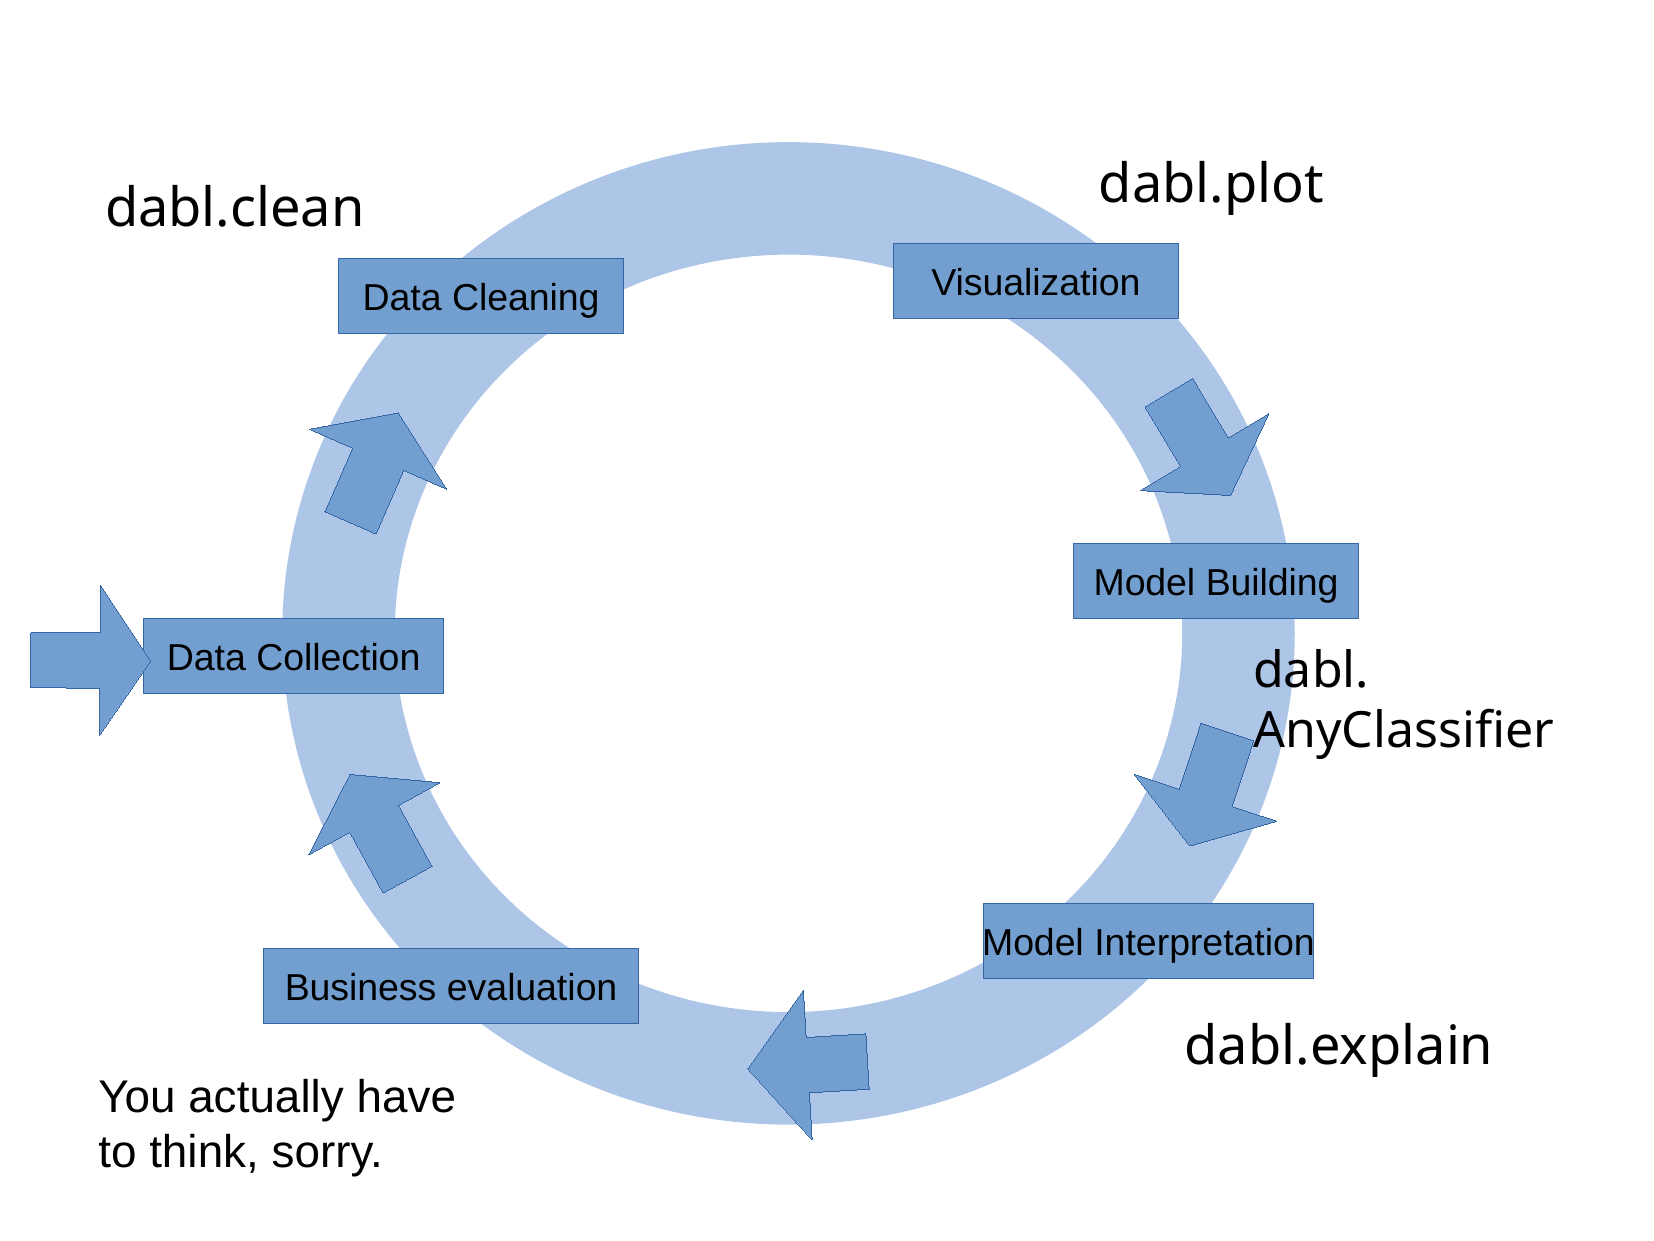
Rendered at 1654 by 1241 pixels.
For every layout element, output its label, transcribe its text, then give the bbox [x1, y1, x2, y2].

text_box dabl.explain [1169, 1003, 1639, 1125]
text_box [309, 412, 447, 534]
text_box dabl.clean [90, 165, 448, 230]
text_box dabl. AnyClassifier [1238, 630, 1654, 806]
text_box Business evaluation [263, 948, 639, 1024]
text_box Data Collection [143, 618, 444, 694]
text_box [46, 43, 1535, 647]
text_box dabl.plot [1084, 140, 1470, 255]
text_box Model Building [1073, 543, 1359, 619]
text_box Model Interpretation [983, 903, 1314, 979]
text_box [1140, 378, 1269, 496]
text_box [30, 585, 151, 736]
text_box [747, 990, 870, 1140]
text_box [1026, 792, 1535, 1004]
text_box [1228, 669, 1238, 735]
text_box Visualization [893, 243, 1179, 319]
text_box You actually have to think, sorry. [83, 1059, 519, 1200]
text_box Data Cleaning [338, 258, 624, 334]
text_box [338, 198, 1239, 1067]
text_box [1134, 723, 1277, 846]
text_box [308, 774, 440, 893]
text_box [46, 674, 476, 1004]
